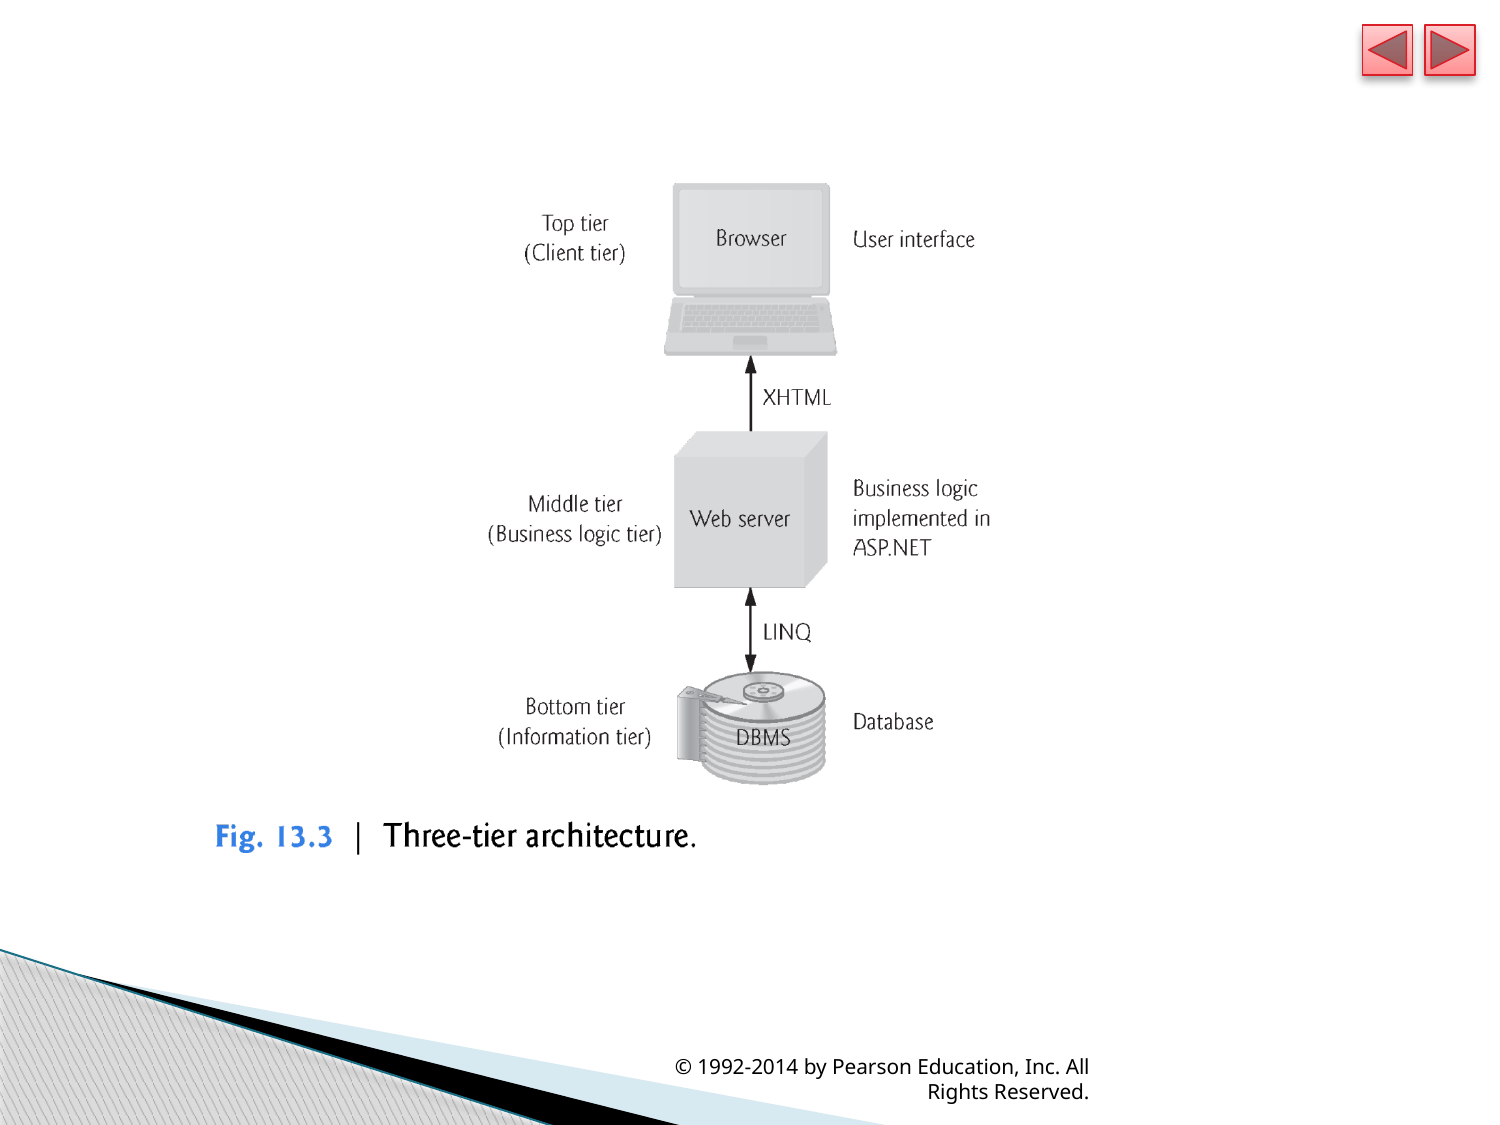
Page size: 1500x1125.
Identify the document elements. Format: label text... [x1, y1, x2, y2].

footer © 1992-2014 by Pearson Education, Inc. All Rights Reserved. [650, 1051, 1105, 1112]
picture [0, 106, 1500, 1018]
